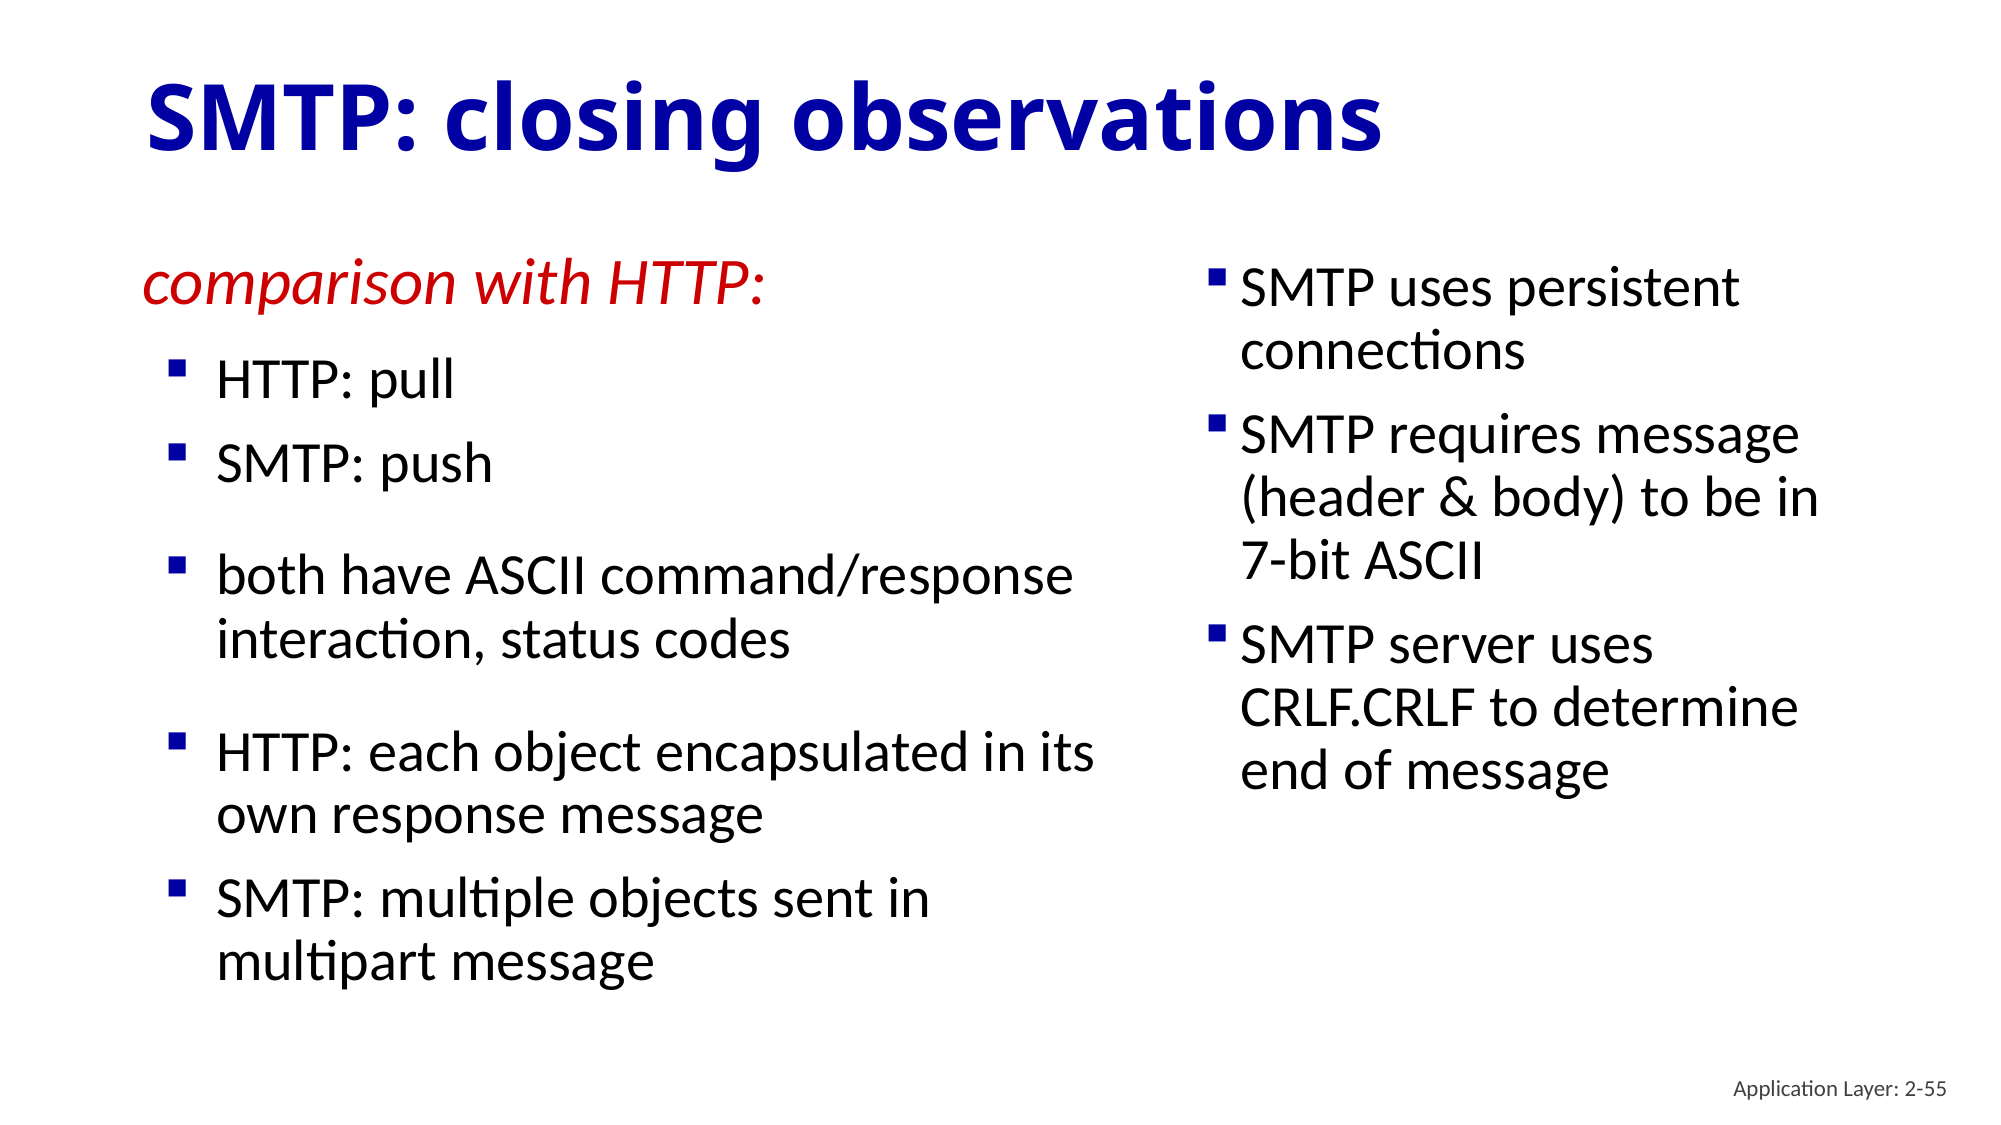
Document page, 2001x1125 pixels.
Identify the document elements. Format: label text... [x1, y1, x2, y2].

title SMTP: closing observations [131, 47, 1856, 195]
slide_number Application Layer: 2-55 [1512, 1056, 1963, 1117]
text_box comparison with HTTP: HTTP: pull SMTP: push both have ASCII command/response interaction, status codes HTTP: each object encapsulated in its own response message SMTP: multiple objects sent in multipart message [106, 239, 1122, 1002]
text_box SMTP uses persistent connections SMTP requires message (header & body) to be in 7-bit ASCII SMTP server uses CRLF.CRLF to determine end of message [1167, 249, 1856, 1012]
